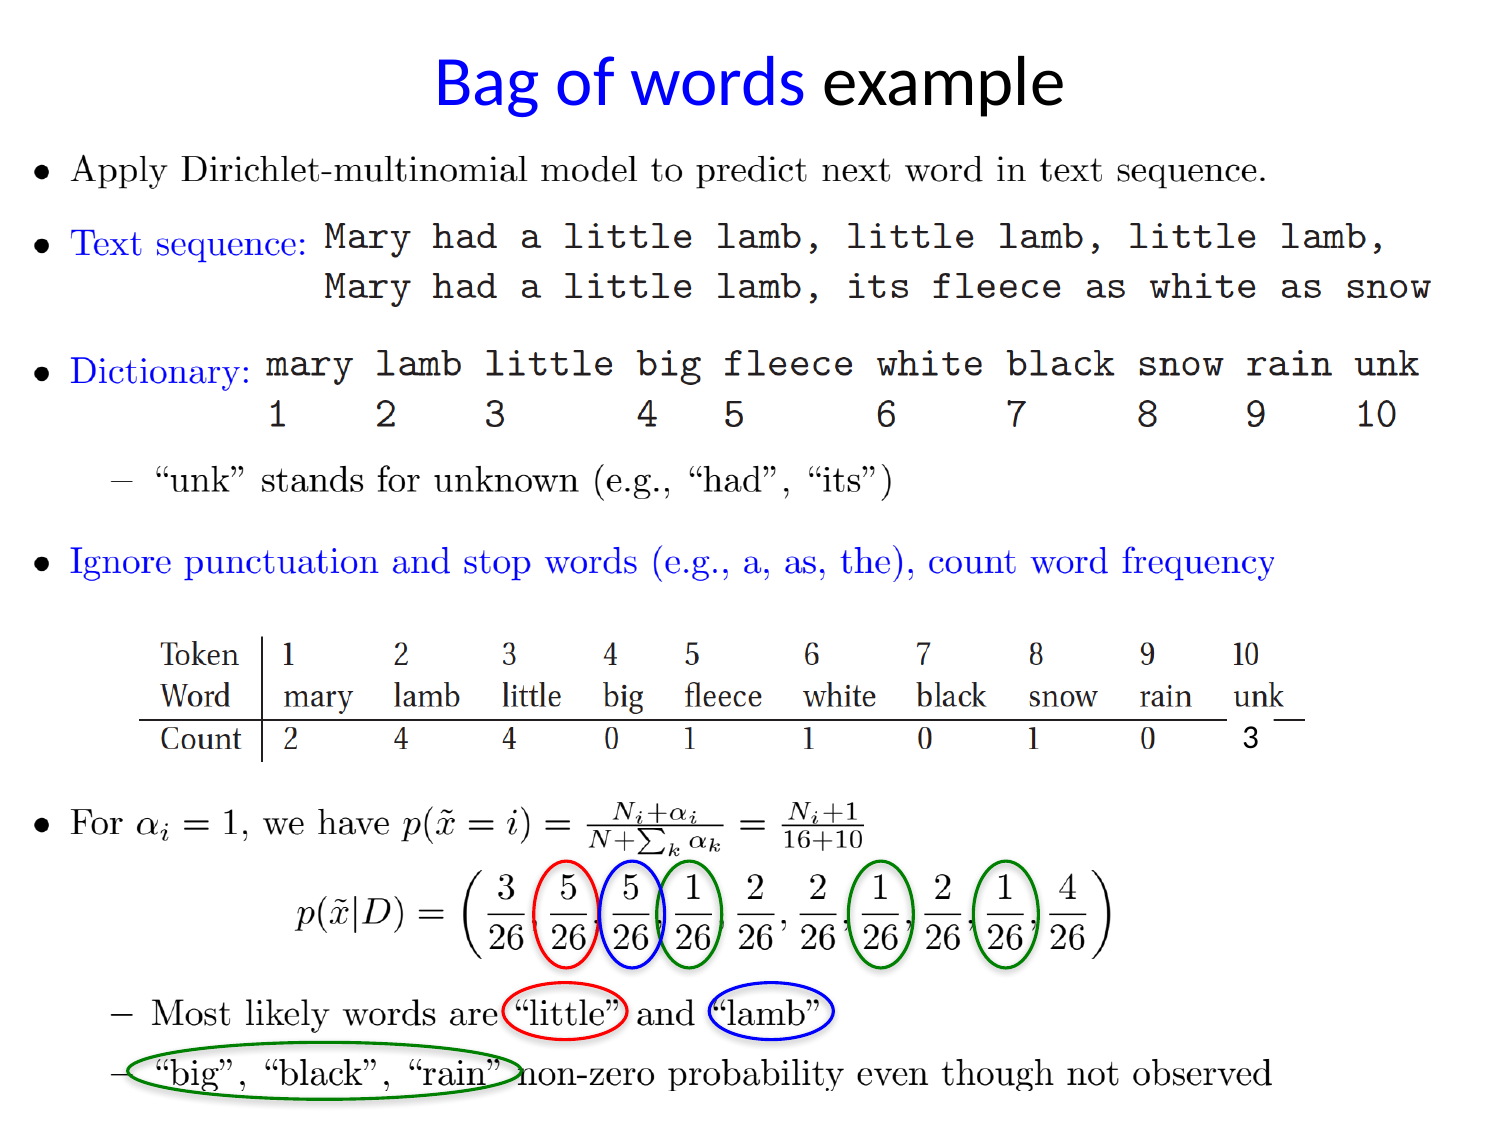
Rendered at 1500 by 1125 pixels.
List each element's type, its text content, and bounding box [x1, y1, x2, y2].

picture [33, 153, 1440, 1092]
title Bag of words example [75, 0, 1425, 154]
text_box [126, 626, 1309, 765]
